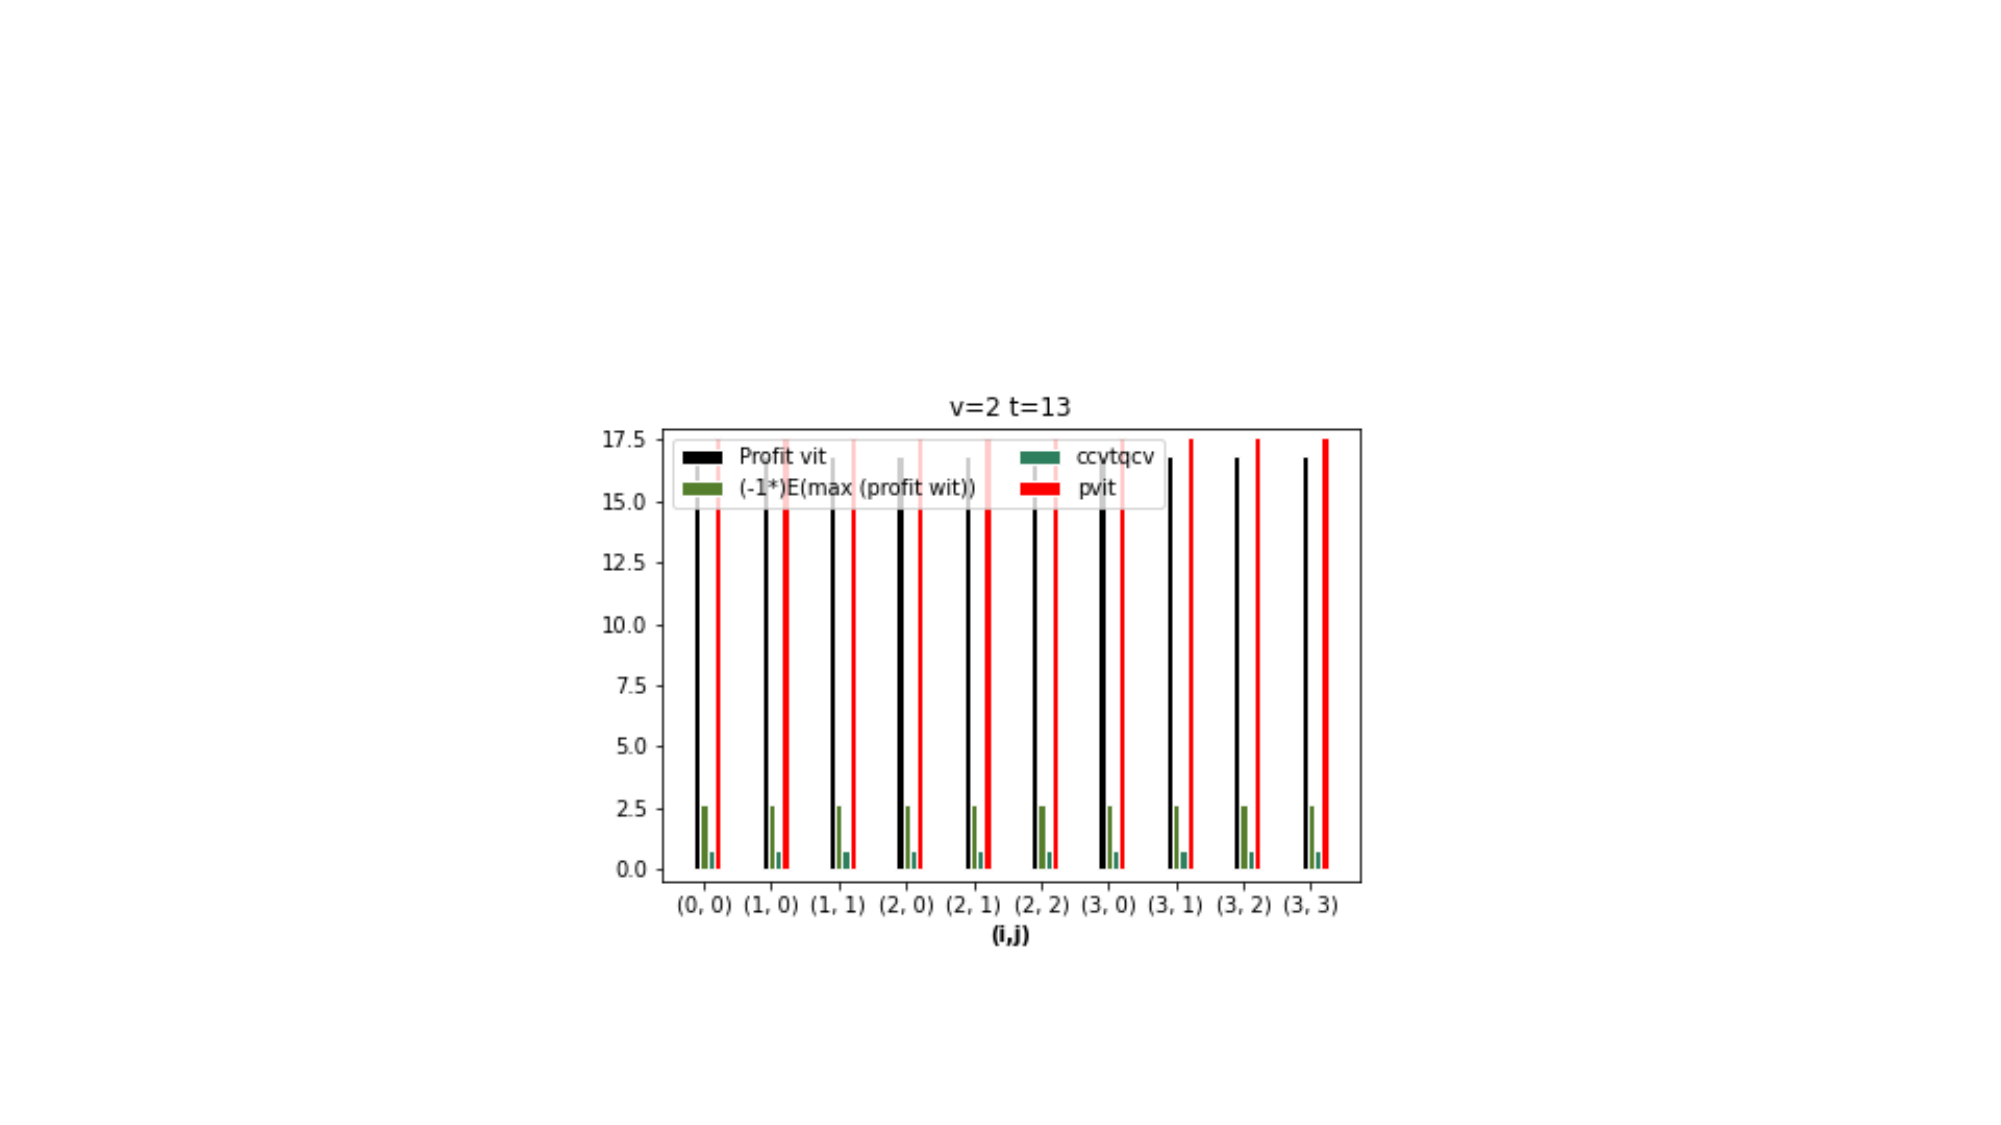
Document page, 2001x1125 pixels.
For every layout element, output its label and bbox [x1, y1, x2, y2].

list [549, 356, 1450, 957]
